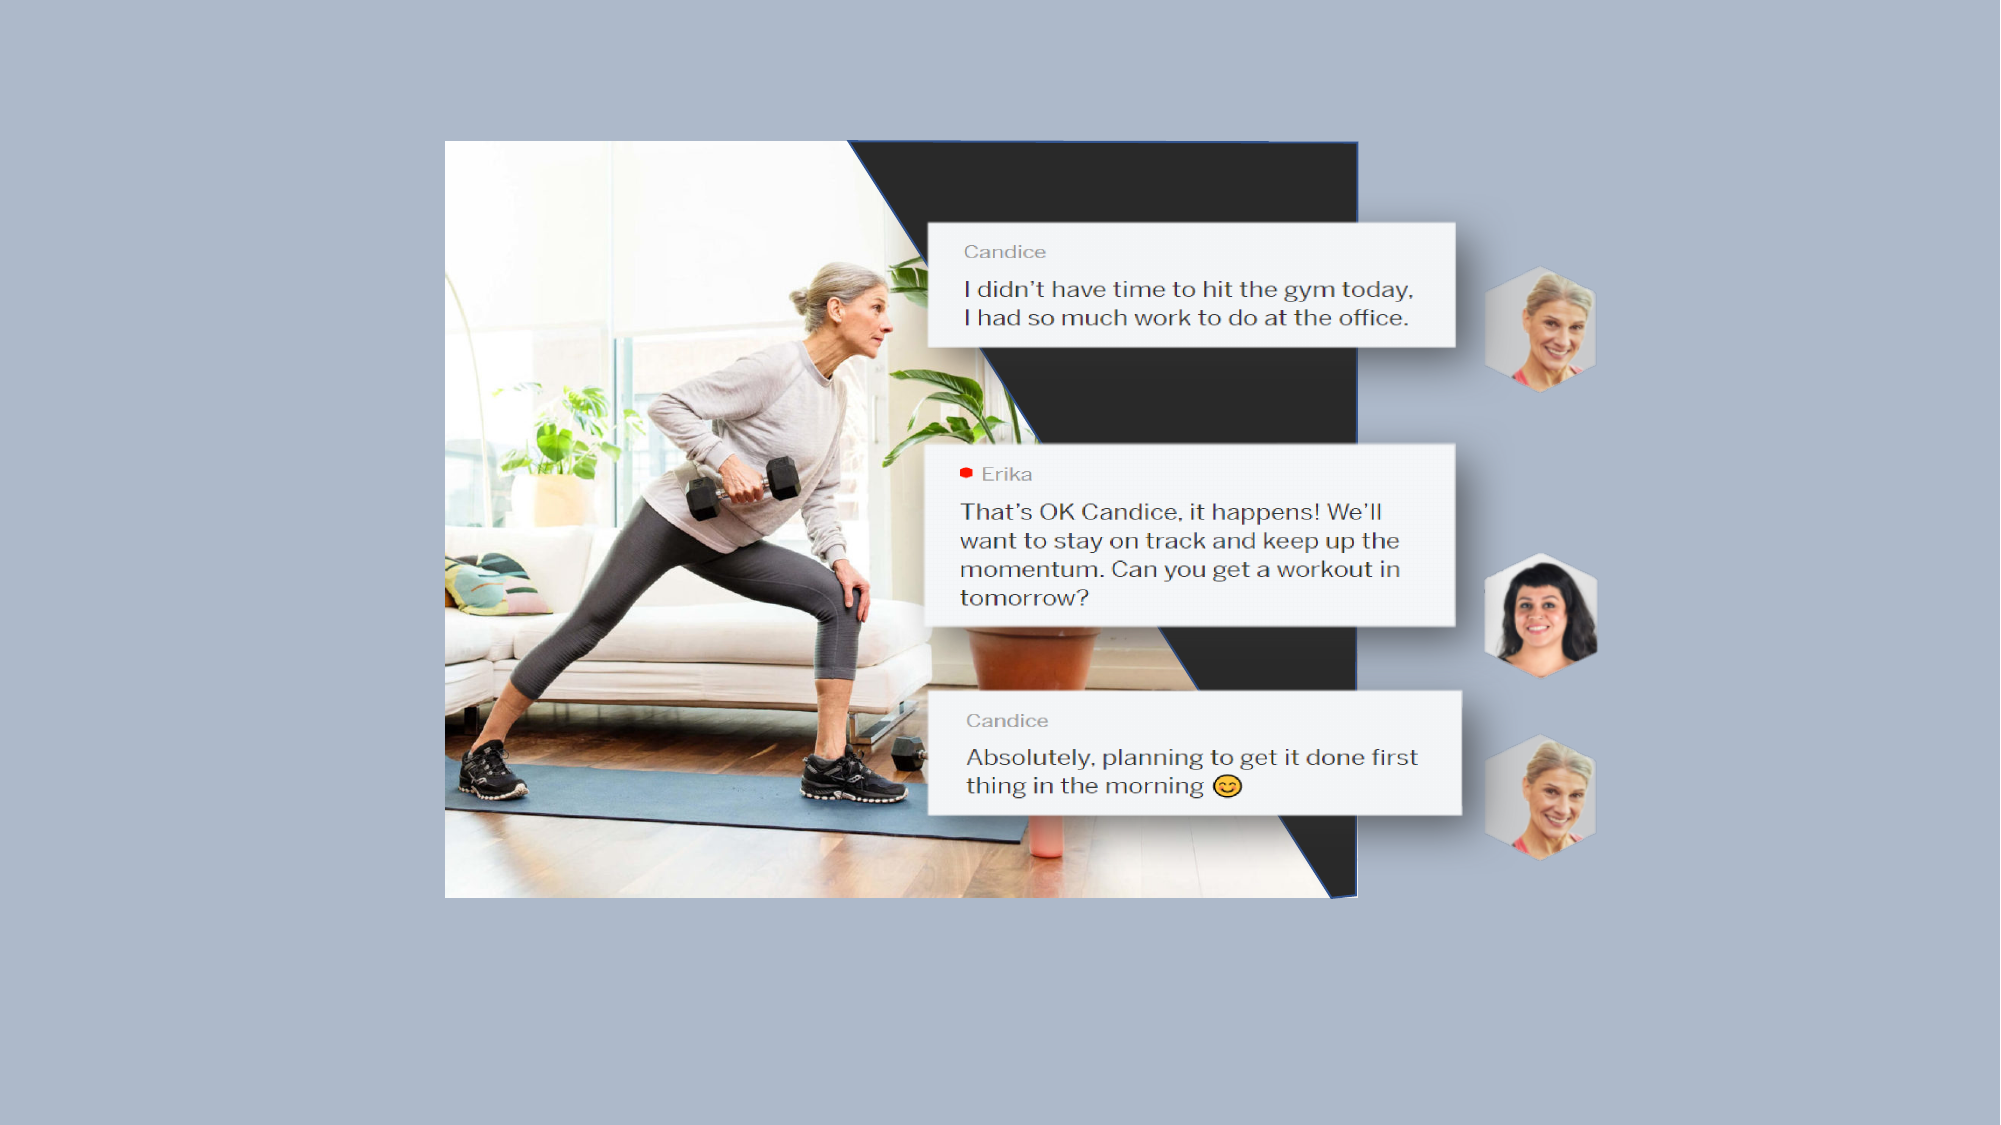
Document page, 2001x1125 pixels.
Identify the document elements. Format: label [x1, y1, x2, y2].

text_box [445, 141, 1599, 898]
